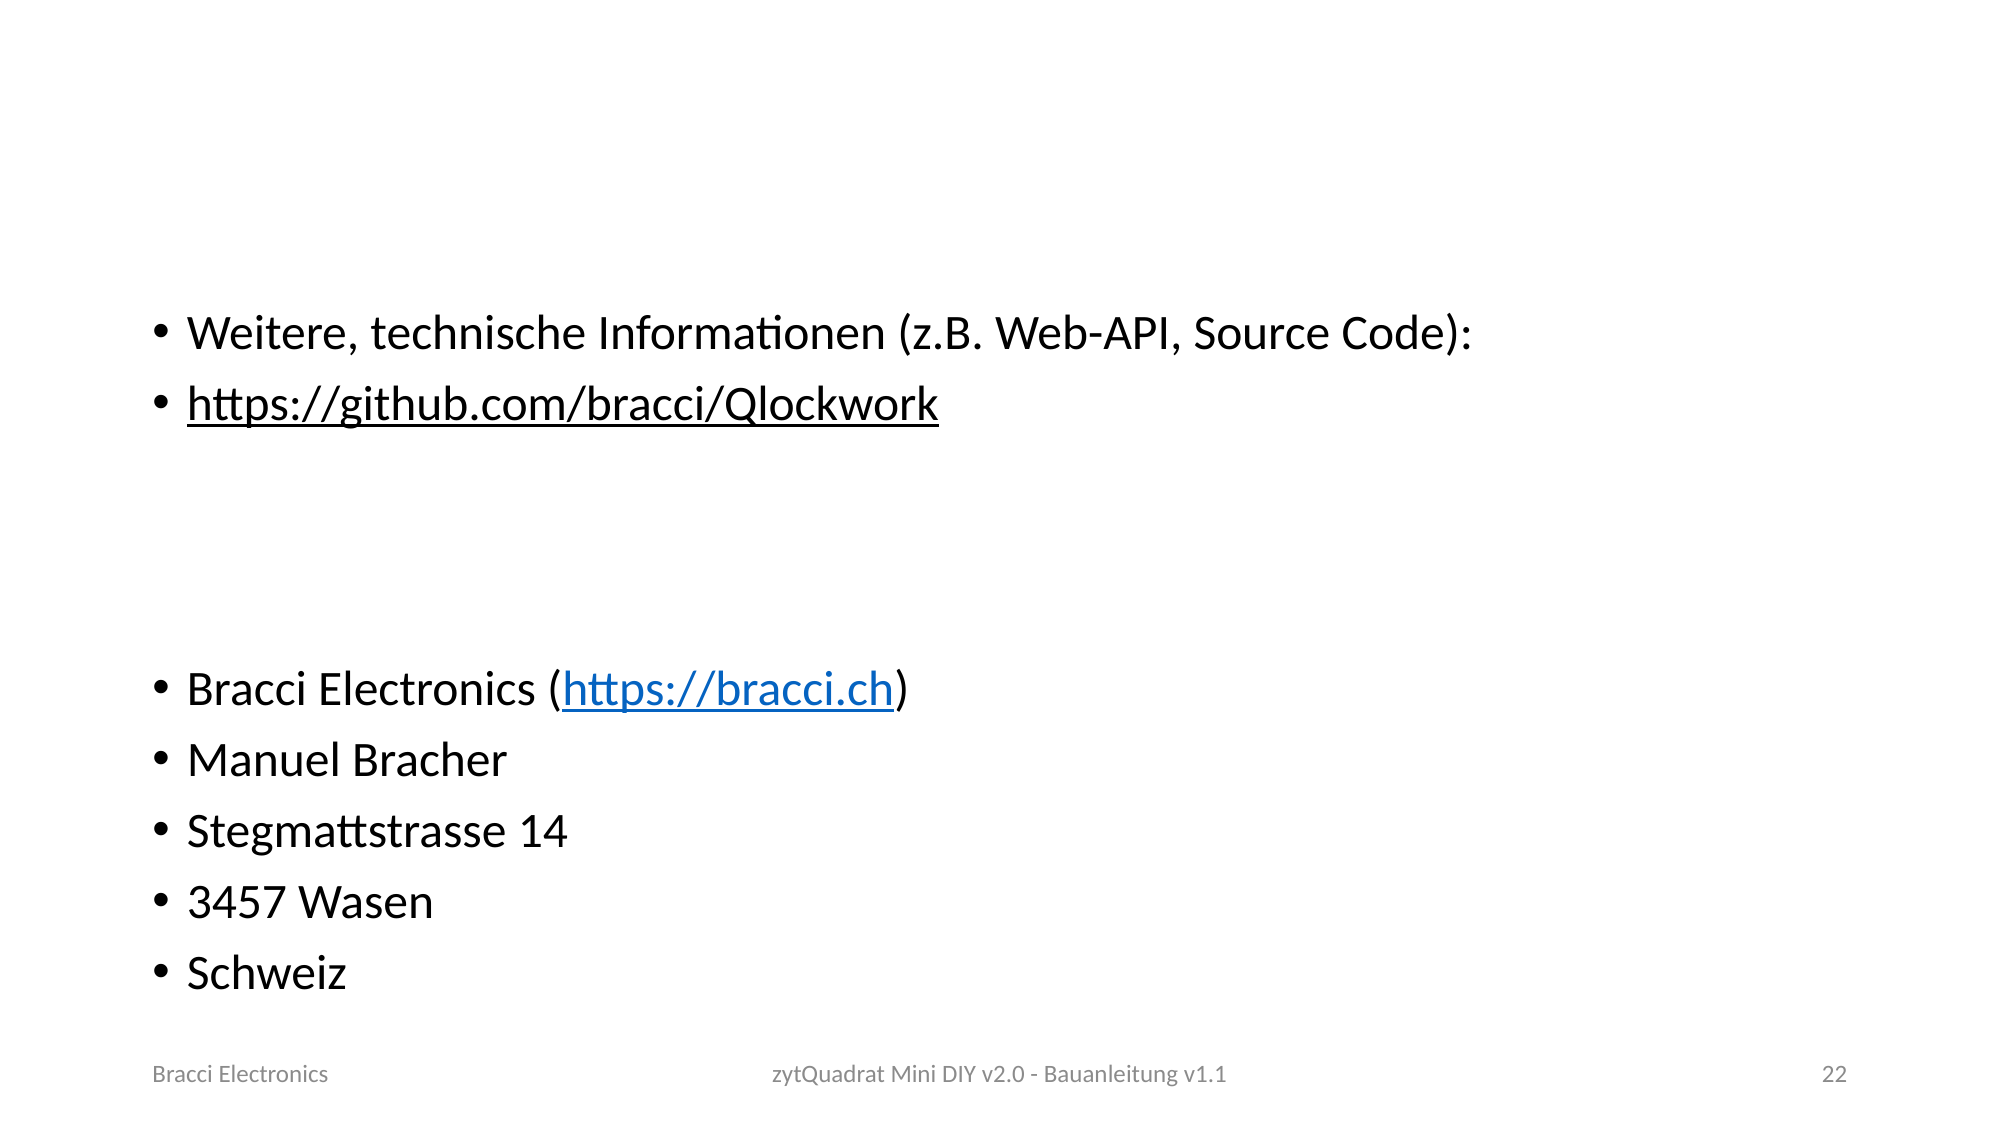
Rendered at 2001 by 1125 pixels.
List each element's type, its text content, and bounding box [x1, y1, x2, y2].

slide_number Bracci Electronics [137, 1042, 588, 1103]
footer zytQuadrat Mini DIY v2.0 - Bauanleitung v1.1 [662, 1042, 1338, 1103]
list Weitere, technische Informationen (z.B. Web-API, Source Code): https://github.com/bracci/Qlockwork Bracci Electronics (https://bracci.ch) Manuel Bracher Stegmattstrasse 14 3457 Wasen Schweiz [137, 299, 1863, 1014]
slide_number 22 [1412, 1042, 1863, 1103]
